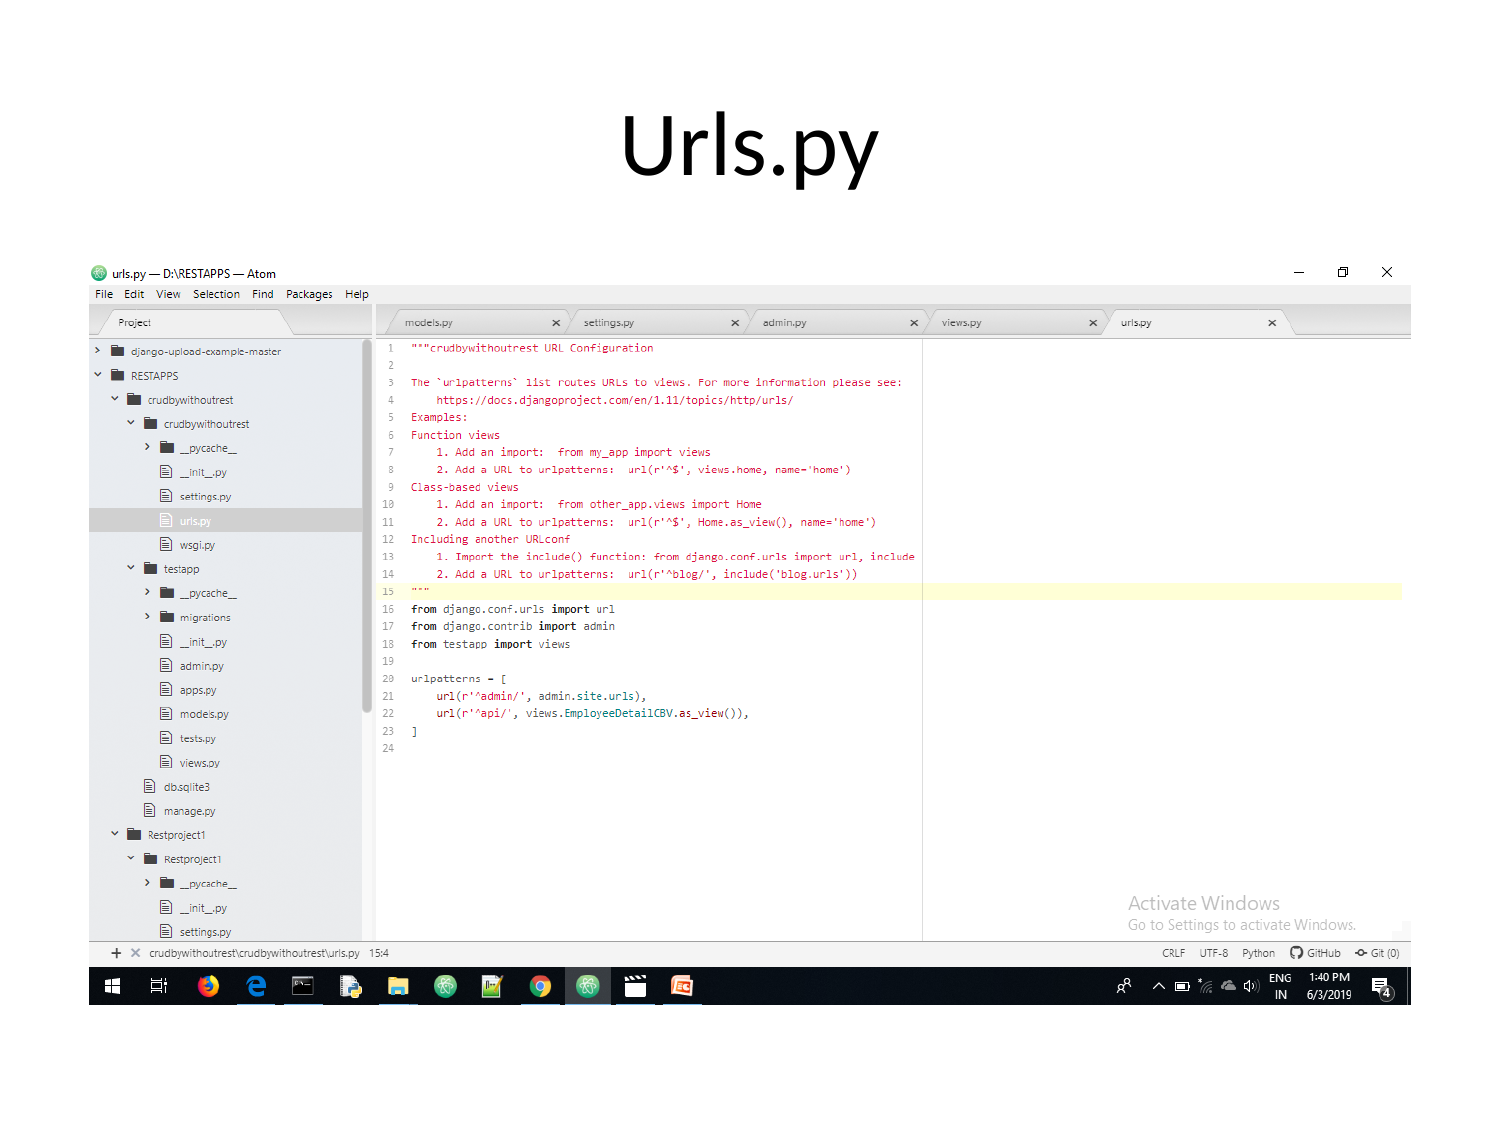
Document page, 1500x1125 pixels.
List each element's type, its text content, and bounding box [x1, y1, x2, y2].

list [89, 262, 1411, 1006]
title Urls.py [75, 45, 1425, 233]
